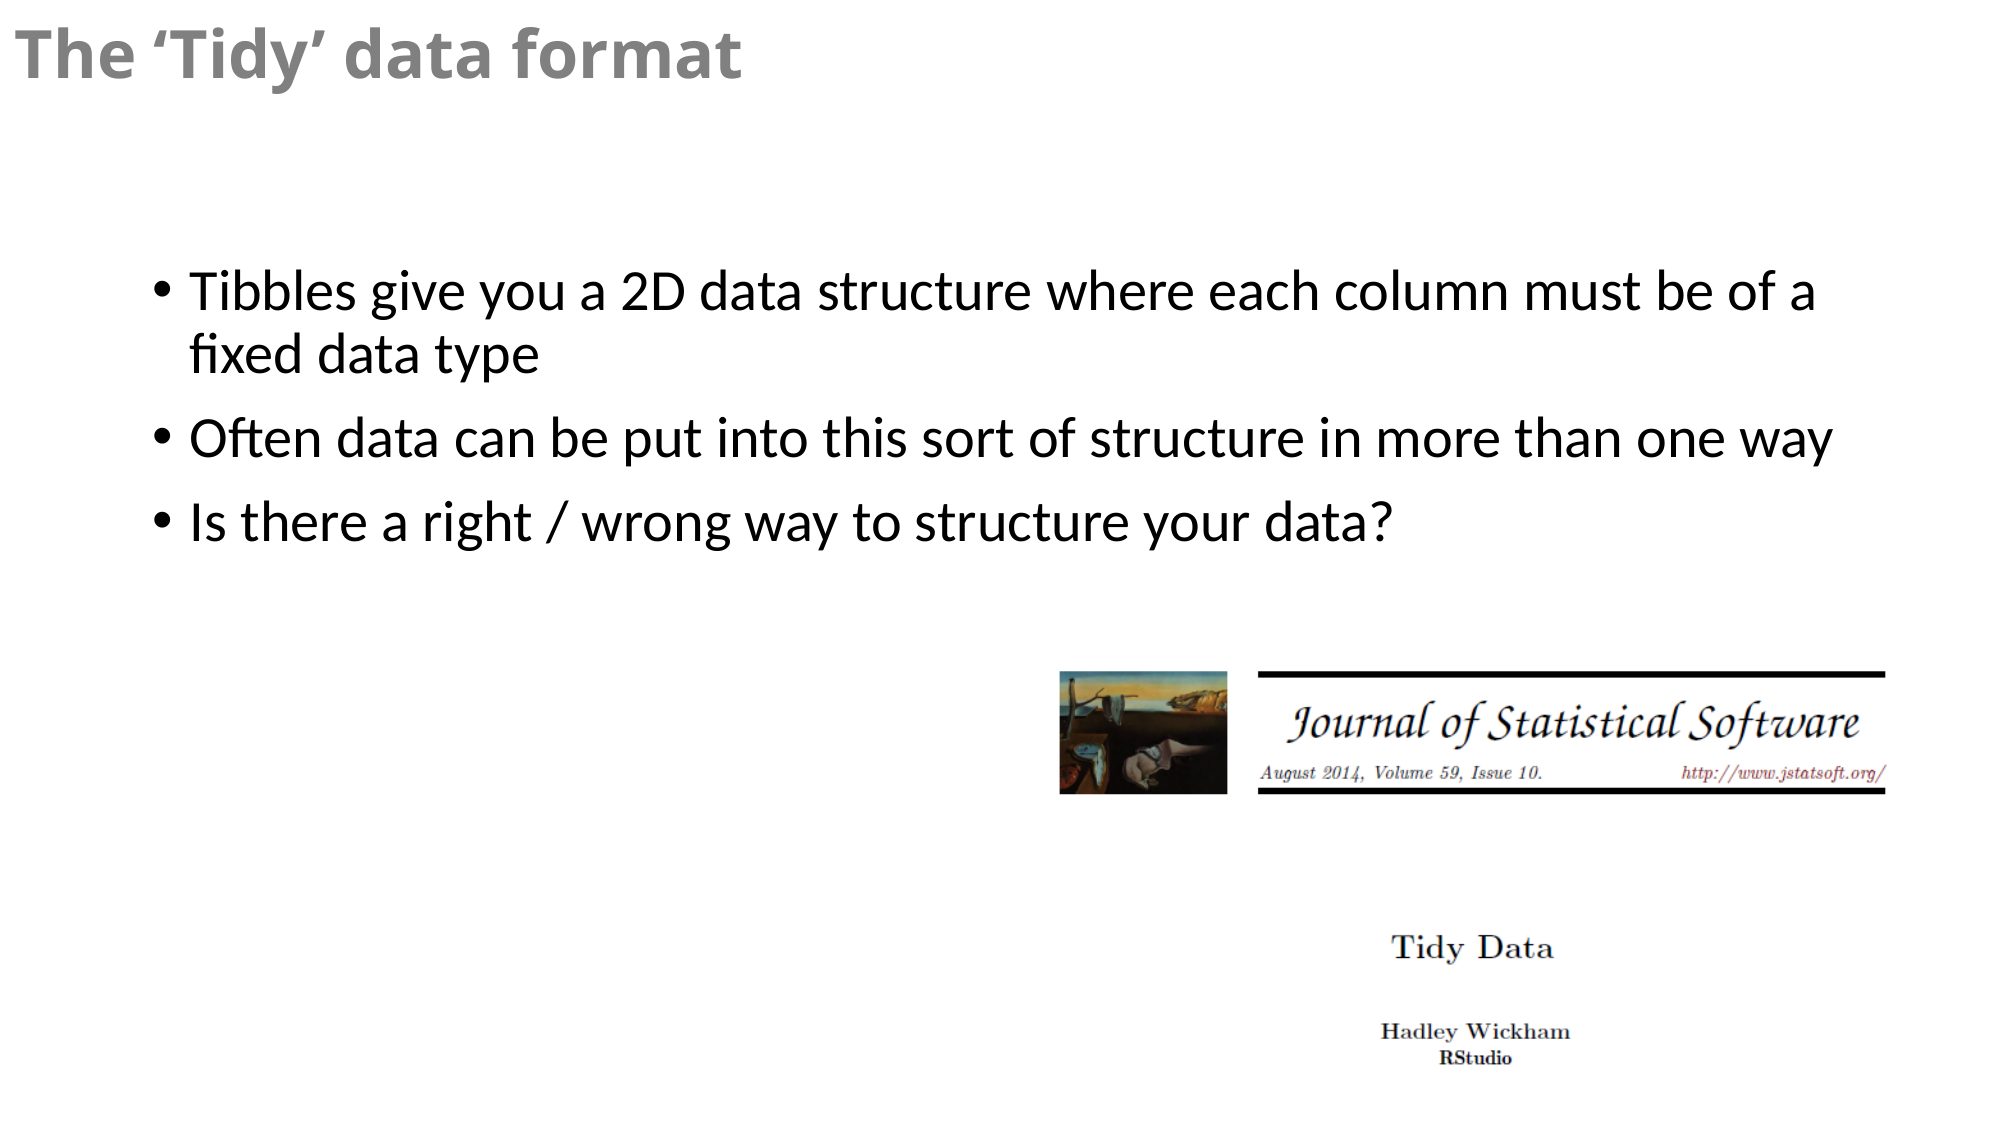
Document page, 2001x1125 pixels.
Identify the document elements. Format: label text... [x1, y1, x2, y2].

text_box The ‘Tidy’ data format [0, 14, 1975, 221]
picture [1047, 656, 1911, 1094]
list Tibbles give you a 2D data structure where each column must be of a fixed data type Often data can be put into this sort of structure in more than one way Is there a right / wrong way to structure your data? [137, 252, 1863, 967]
